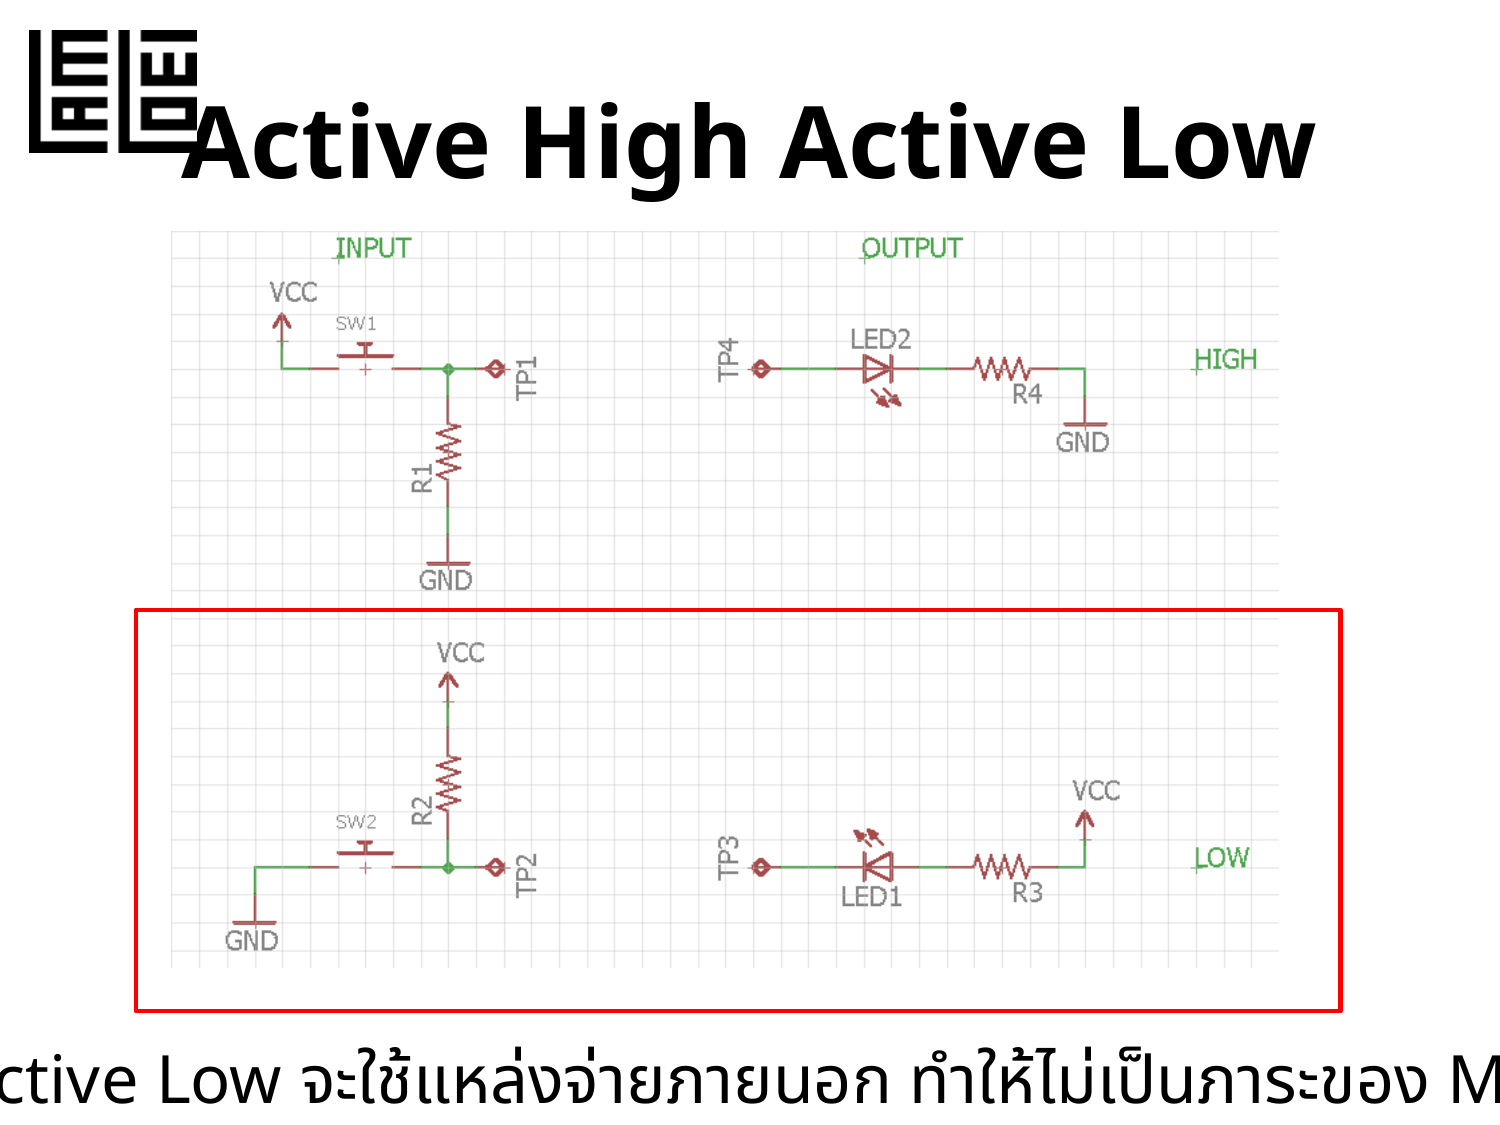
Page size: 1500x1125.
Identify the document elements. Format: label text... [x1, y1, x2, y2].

text_box Active Low จะใช้แหล่งจ่ายภายนอก ทำให้ไม่เป็นภาระของ MCU [0, 1029, 1500, 1124]
picture [29, 30, 197, 153]
title Active High Active Low [75, 45, 1425, 233]
text_box [134, 608, 1343, 1013]
picture [170, 231, 1279, 968]
